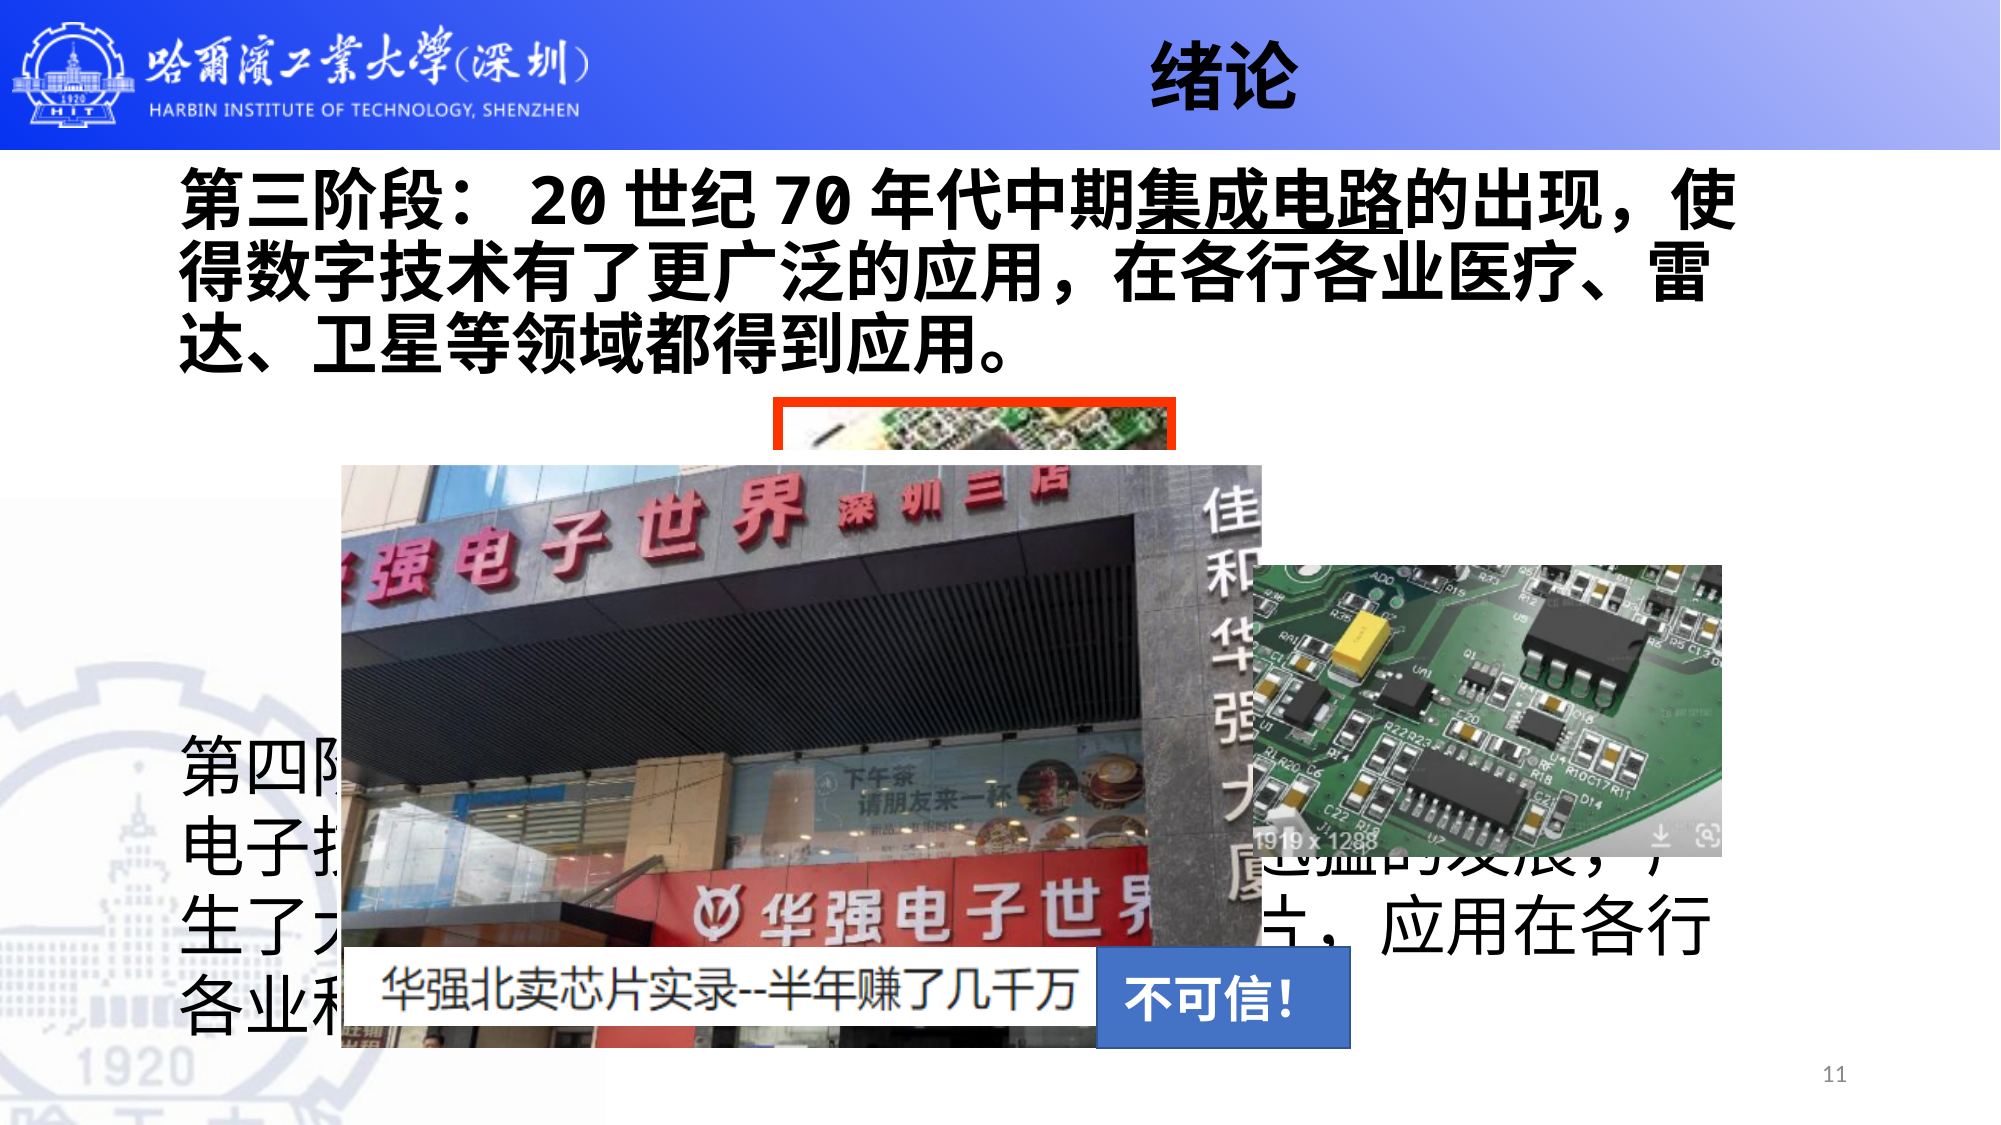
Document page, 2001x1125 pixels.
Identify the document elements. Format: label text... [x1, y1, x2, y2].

title 第三阶段：20世纪70年代中期集成电路的出现，使得数字技术有了更广泛的应用，在各行各业医疗、雷达、卫星等领域都得到应用。 [163, 174, 1779, 375]
picture [12, 22, 588, 128]
text_box 绪论 [681, 11, 1769, 149]
slide_number 11 [1412, 1042, 1863, 1103]
text_box 第四阶段：20世纪70年代中期到80年代中期，微电子技术的发展，使得数字技术得到迅猛的发展，产生了大规模和超大规模的集成数字芯片，应用在各行各业和我们的日常生活。 [163, 716, 1766, 1052]
text_box 不可信！ [1096, 946, 1351, 1049]
picture [0, 406, 1723, 1125]
